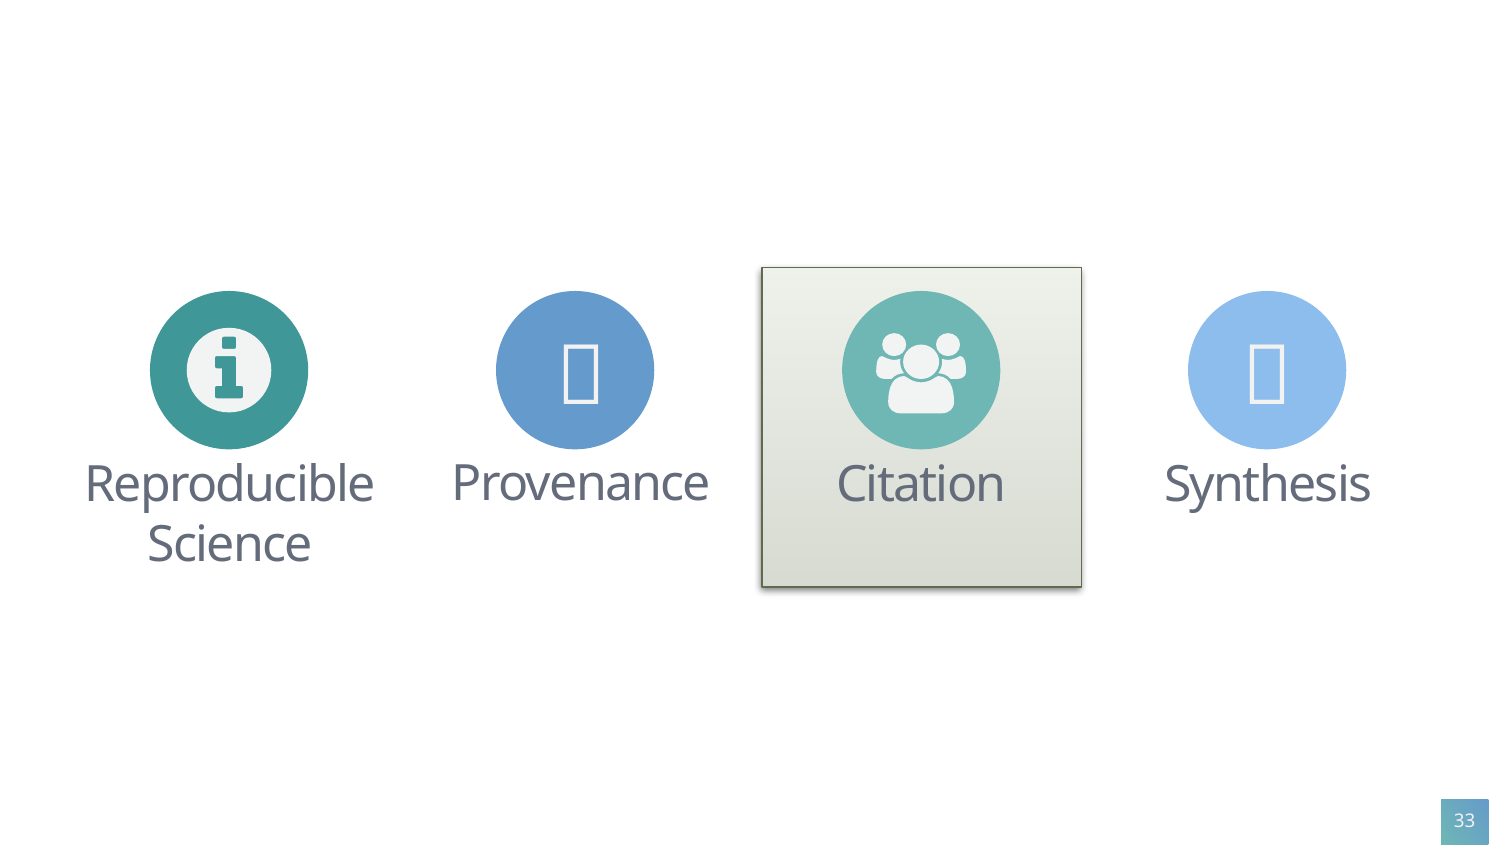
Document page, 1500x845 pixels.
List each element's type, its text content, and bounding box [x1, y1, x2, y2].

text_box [73, 290, 388, 582]
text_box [442, 290, 721, 520]
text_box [831, 290, 1012, 521]
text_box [1155, 290, 1382, 521]
text_box [761, 267, 1082, 588]
slide_number 33 [1451, 807, 1478, 836]
